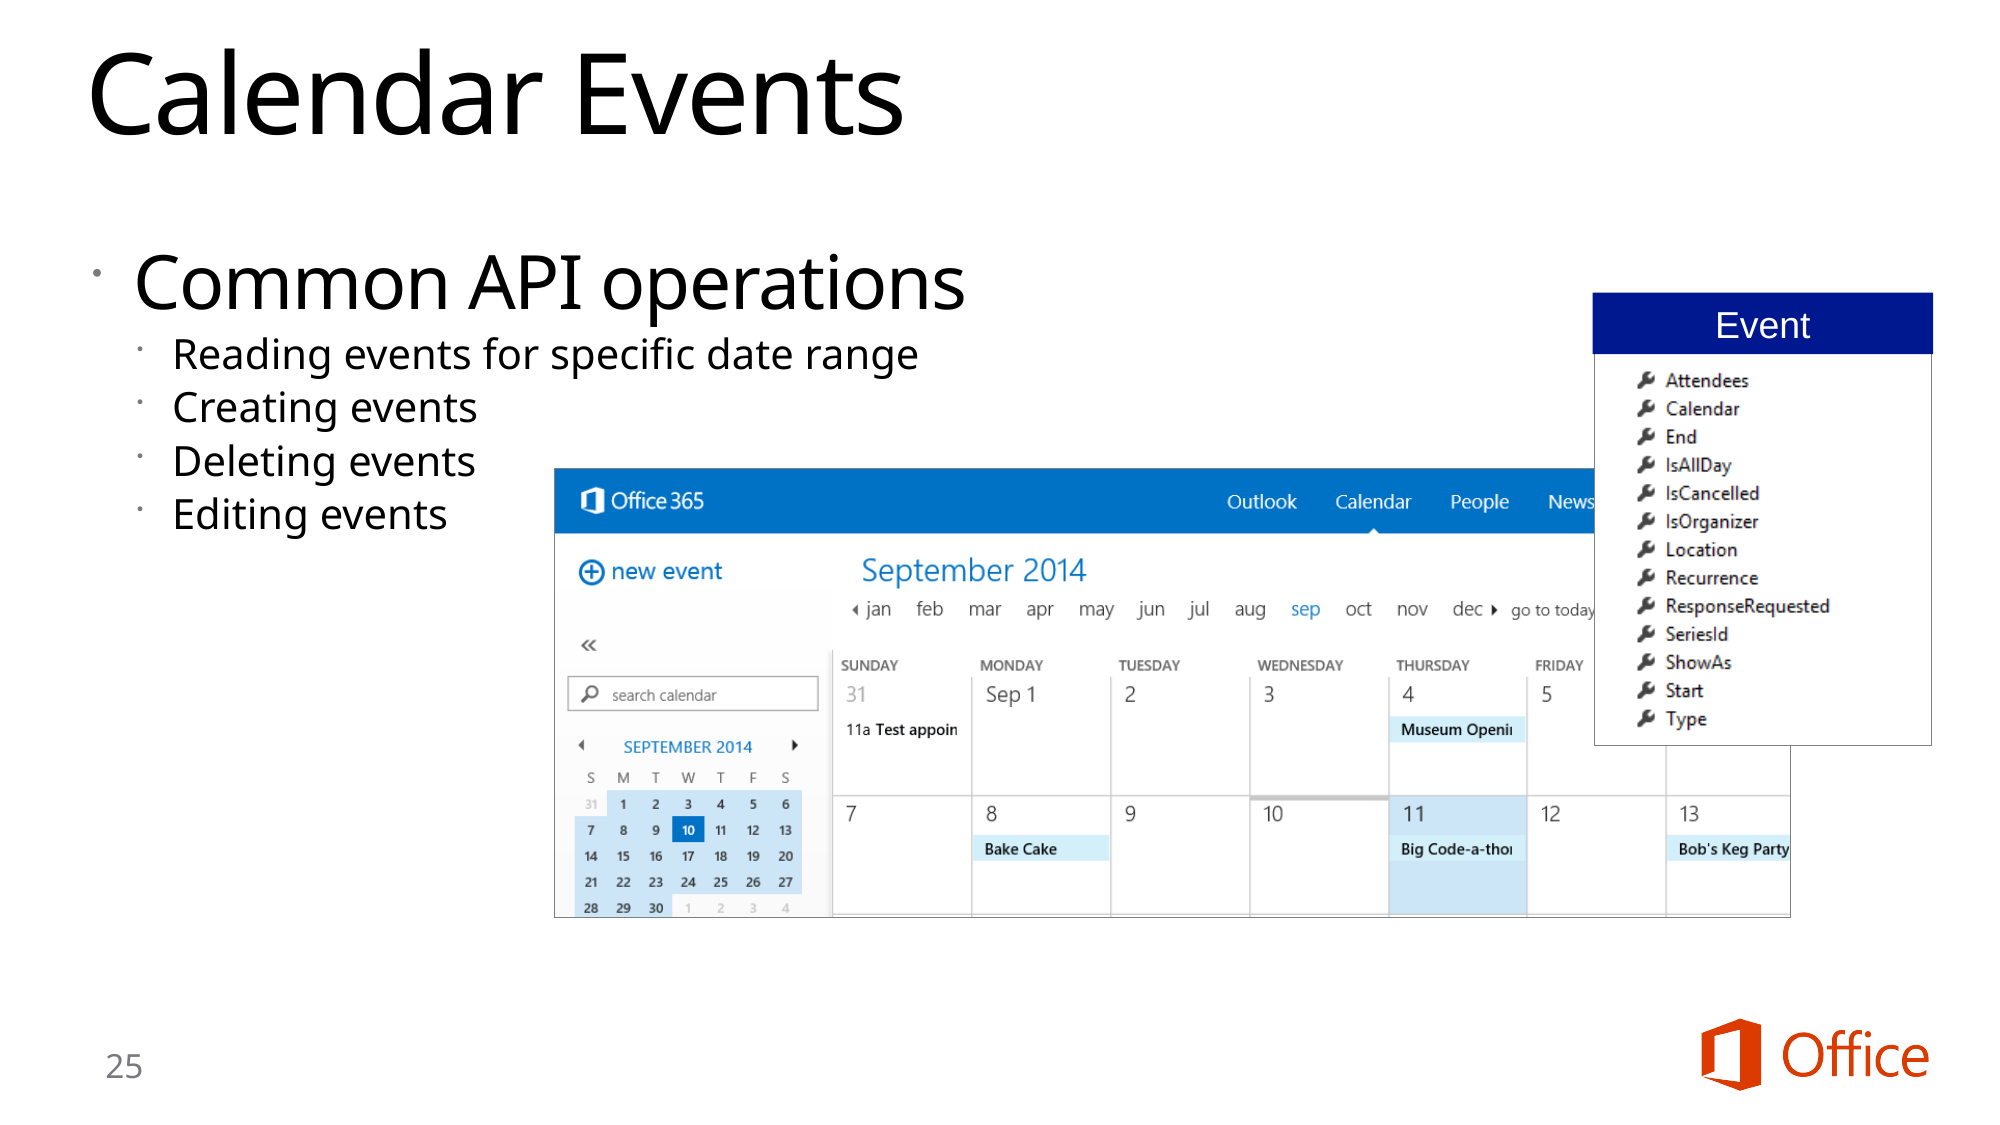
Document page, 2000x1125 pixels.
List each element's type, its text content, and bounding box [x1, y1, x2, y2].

title Calendar Events [85, 37, 1914, 161]
slide_number 25 [85, 1049, 178, 1086]
list Common API operations Reading events for specific date range Creating events Deleting events Editing events [87, 244, 1916, 580]
picture [554, 467, 1791, 918]
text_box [1592, 292, 1934, 746]
picture [1670, 987, 1960, 1122]
